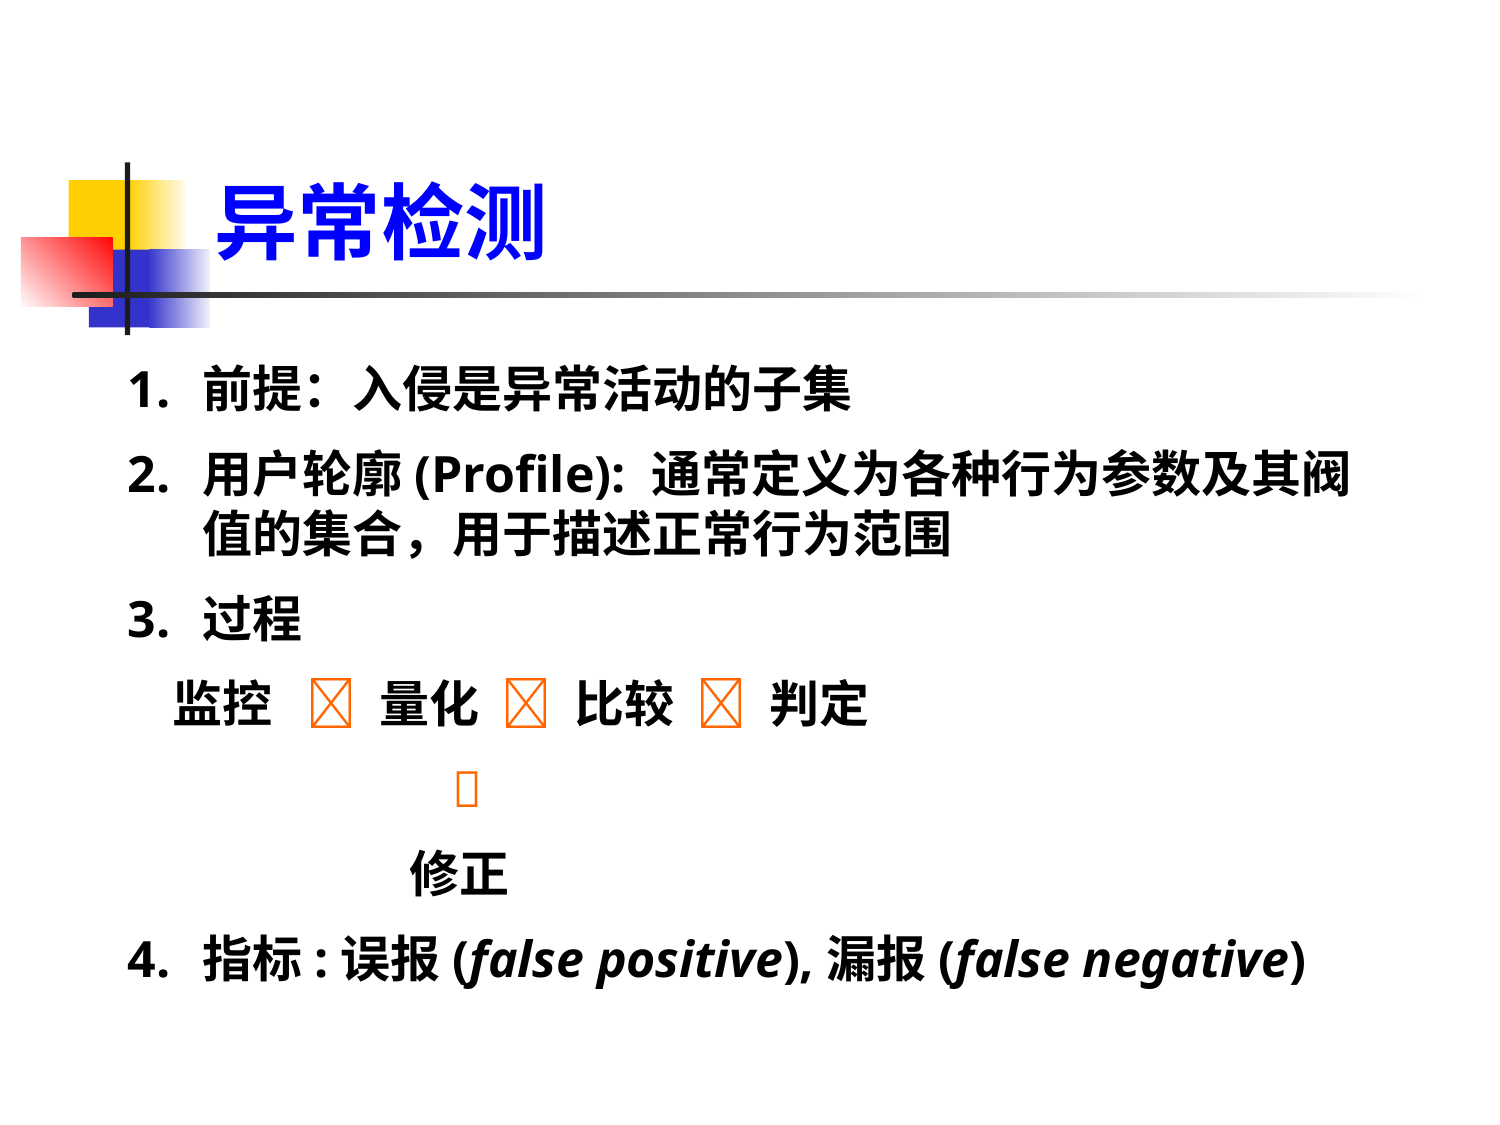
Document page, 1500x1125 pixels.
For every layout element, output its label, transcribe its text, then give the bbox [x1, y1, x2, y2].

text_box 异常检测 [200, 162, 1150, 278]
text_box 前提：入侵是异常活动的子集 用户轮廓(Profile): 通常定义为各种行为参数及其阀值的集合，用于描述正常行为范围 过程 监控  量化  比较  判定  修正 指标:误报(false positive),漏报(false negative) [112, 349, 1375, 995]
